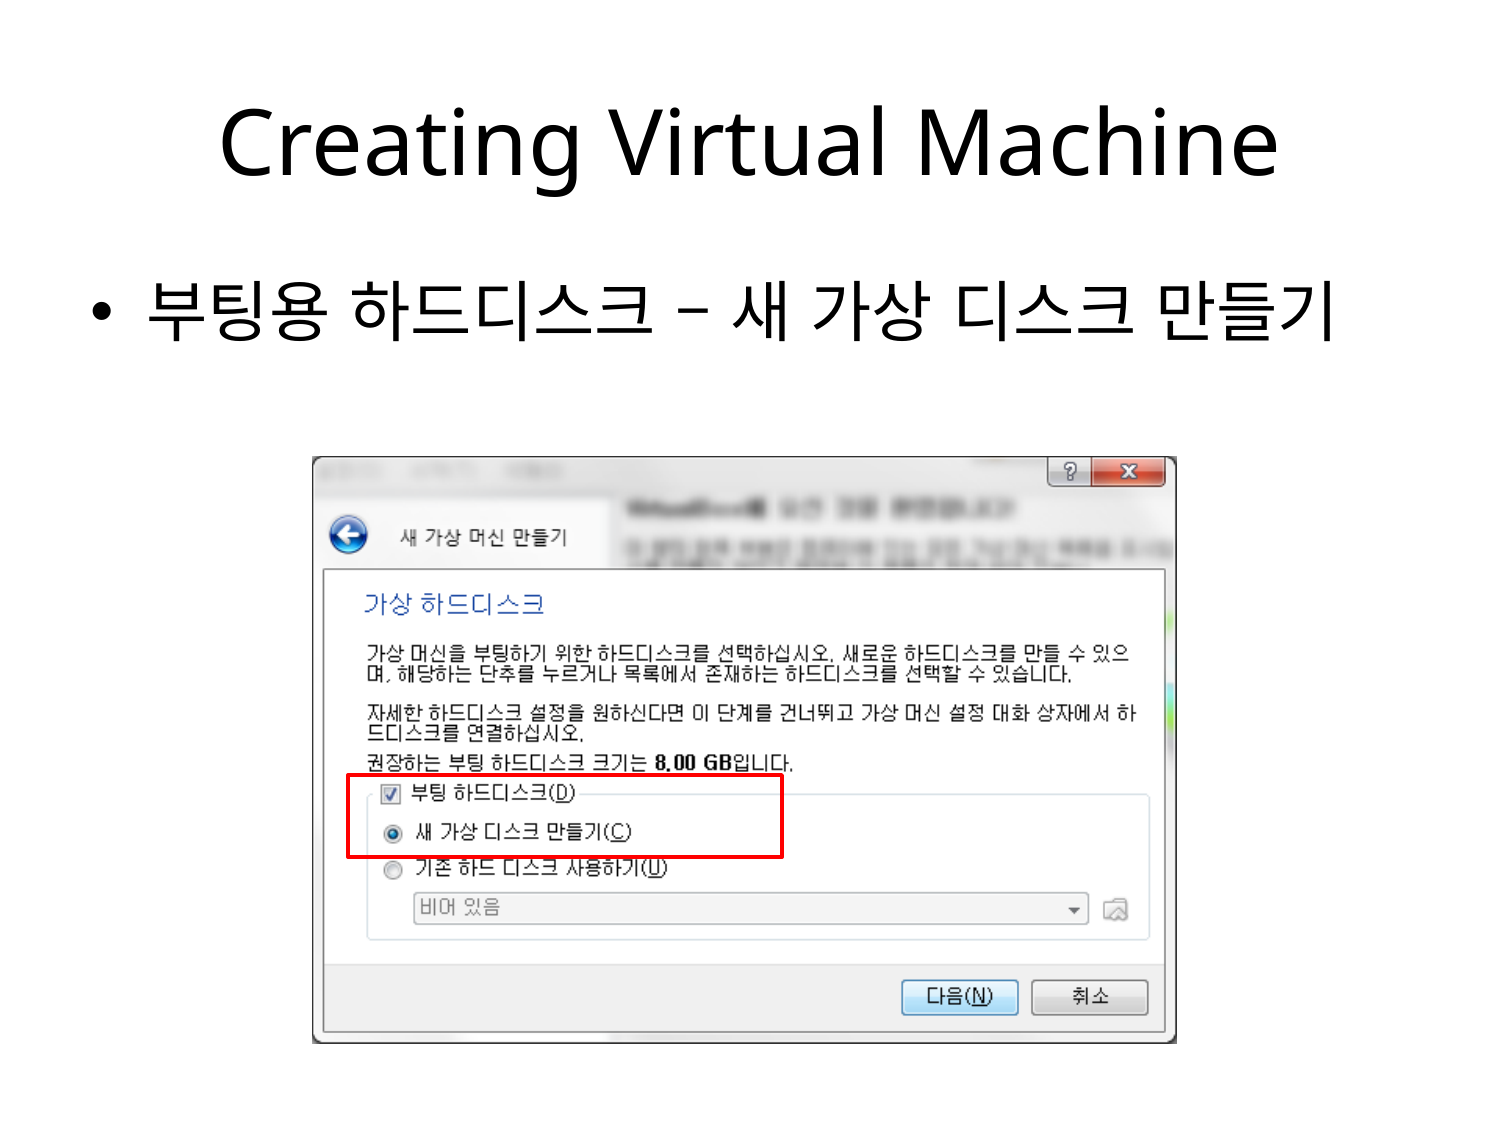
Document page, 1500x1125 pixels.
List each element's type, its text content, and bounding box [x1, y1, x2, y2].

list 부팅용 하드디스크 – 새 가상 디스크 만들기 [75, 262, 1425, 1005]
picture [312, 455, 1178, 1044]
title Creating Virtual Machine [75, 45, 1425, 233]
